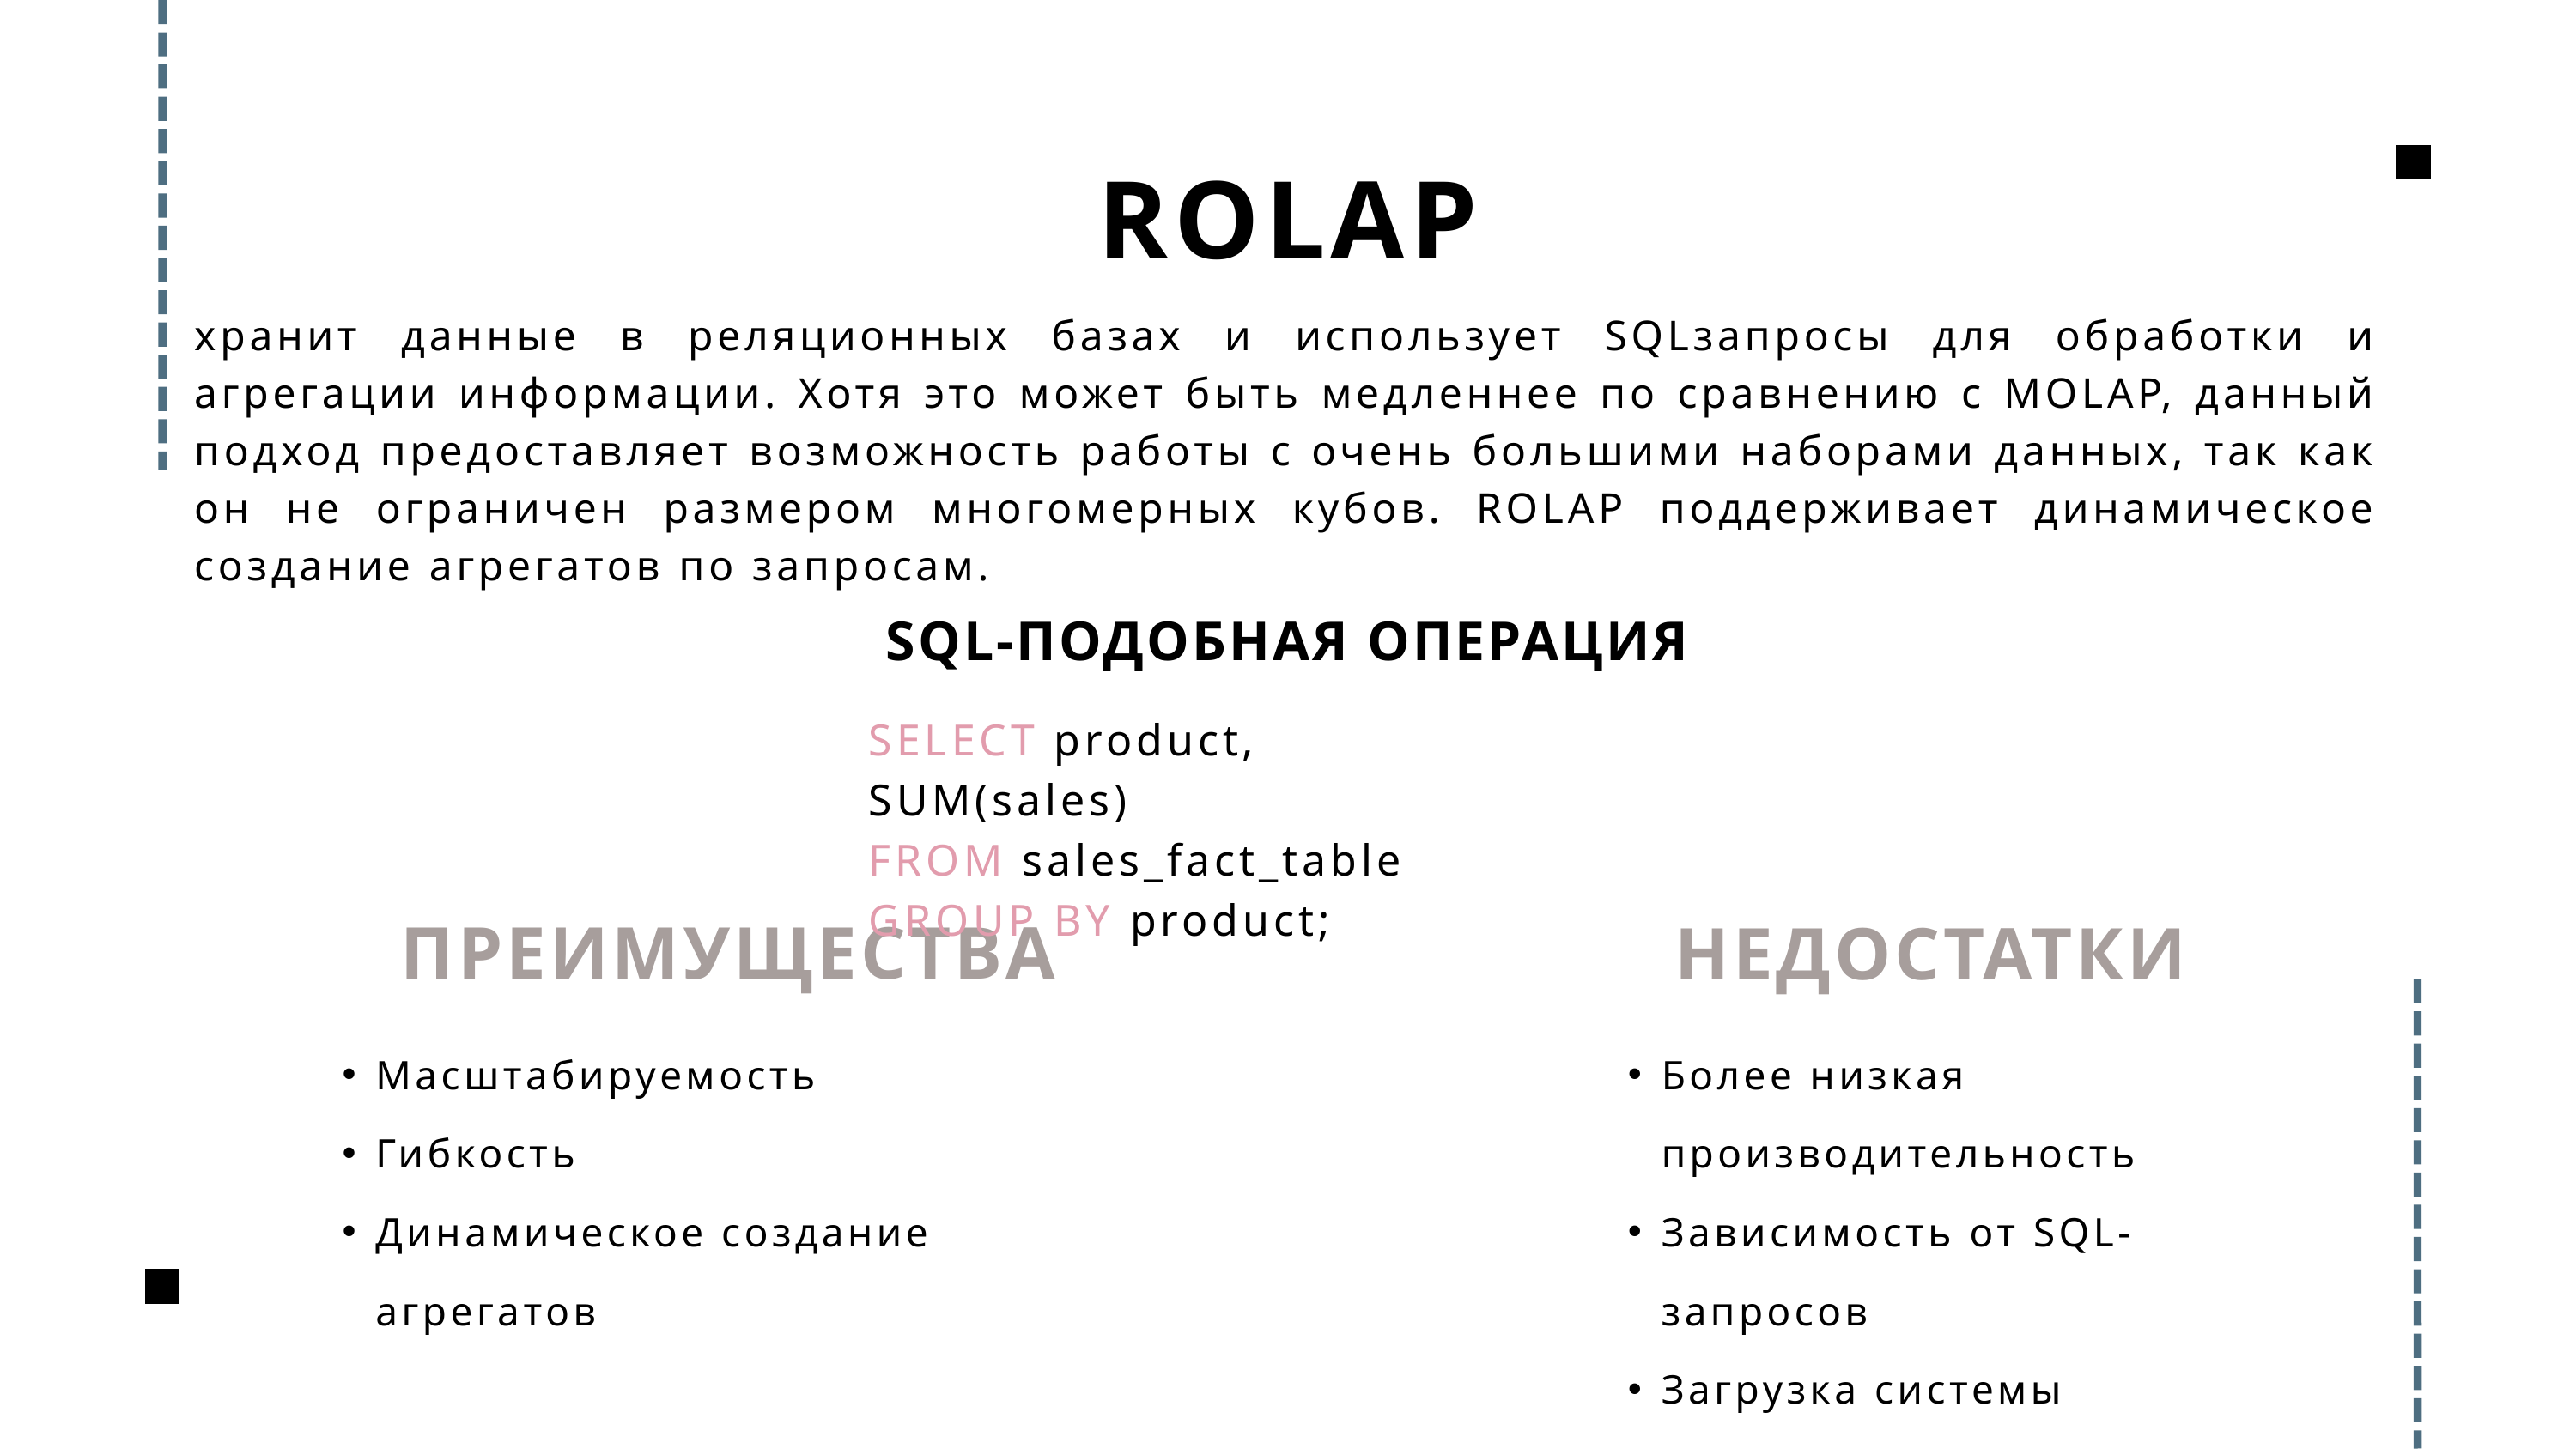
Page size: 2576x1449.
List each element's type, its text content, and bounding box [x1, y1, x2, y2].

text_box ROLAP [194, 130, 2382, 281]
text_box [144, 1268, 180, 1304]
text_box хранит данные в реляционных базах и использует SQLзапросы для обработки и агрегации информации. Хотя это может быть медленнее по сравнению с MOLAP, данный подход предоставляет возможность работы с очень большими наборами данных, так как он не ограничен размером многомерных кубов. ROLAP поддерживает динамическое создание агрегатов по запросам. [194, 300, 2382, 590]
text_box Масштабируемость Гибкость Динамическое создание агрегатов [308, 1018, 981, 1334]
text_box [2396, 144, 2432, 180]
text_box SELECT product, SUM(sales) FROM sales_fact_table GROUP BY product; [868, 704, 1534, 945]
text_box НЕДОСТАТКИ [1594, 894, 2268, 995]
text_box ПРЕИМУЩЕСТВА [308, 893, 1149, 993]
text_box Более низкая производительность Зависимость от SQL-запросов Загрузка системы [1594, 1018, 2268, 1412]
text_box SQL-ПОДОБНАЯ ОПЕРАЦИЯ [194, 596, 2382, 672]
